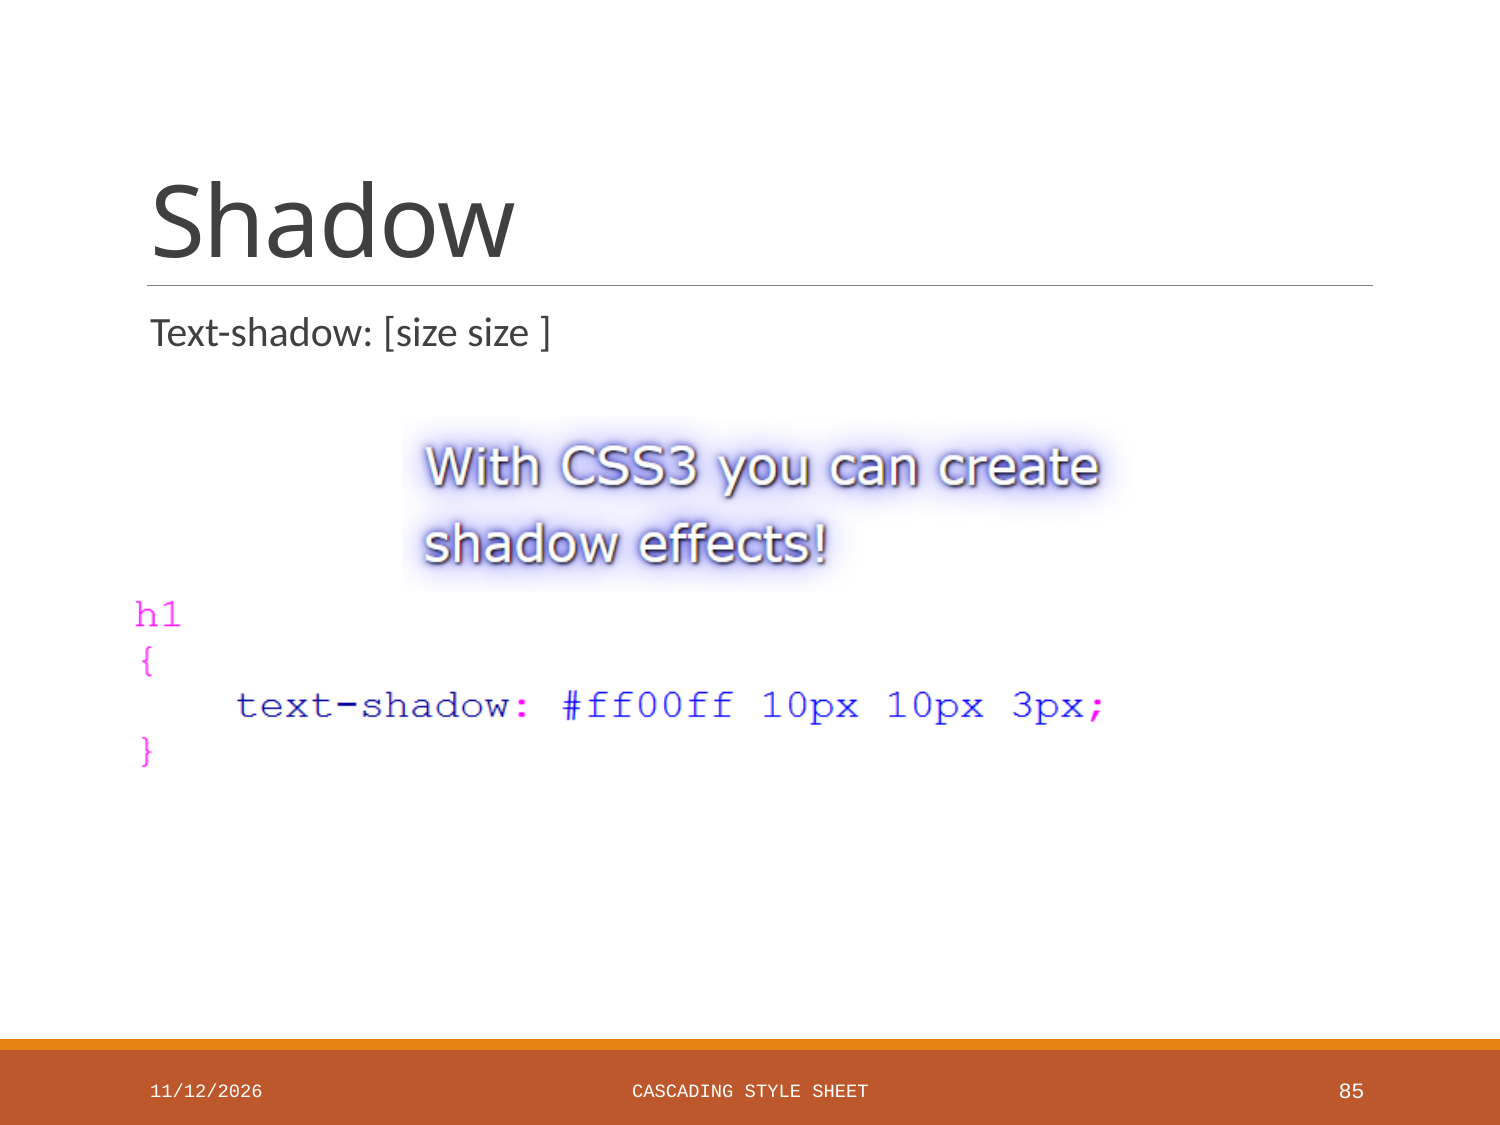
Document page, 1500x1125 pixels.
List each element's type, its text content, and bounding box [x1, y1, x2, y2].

picture [129, 415, 1131, 776]
title Shadow [135, 47, 1373, 285]
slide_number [135, 1059, 440, 1120]
slide_number 85 [1218, 1059, 1380, 1120]
footer Cascading Style Sheet [453, 1059, 1047, 1120]
list Text-shadow: [size size ] Box-shadow: [size size size color] [135, 302, 1373, 963]
